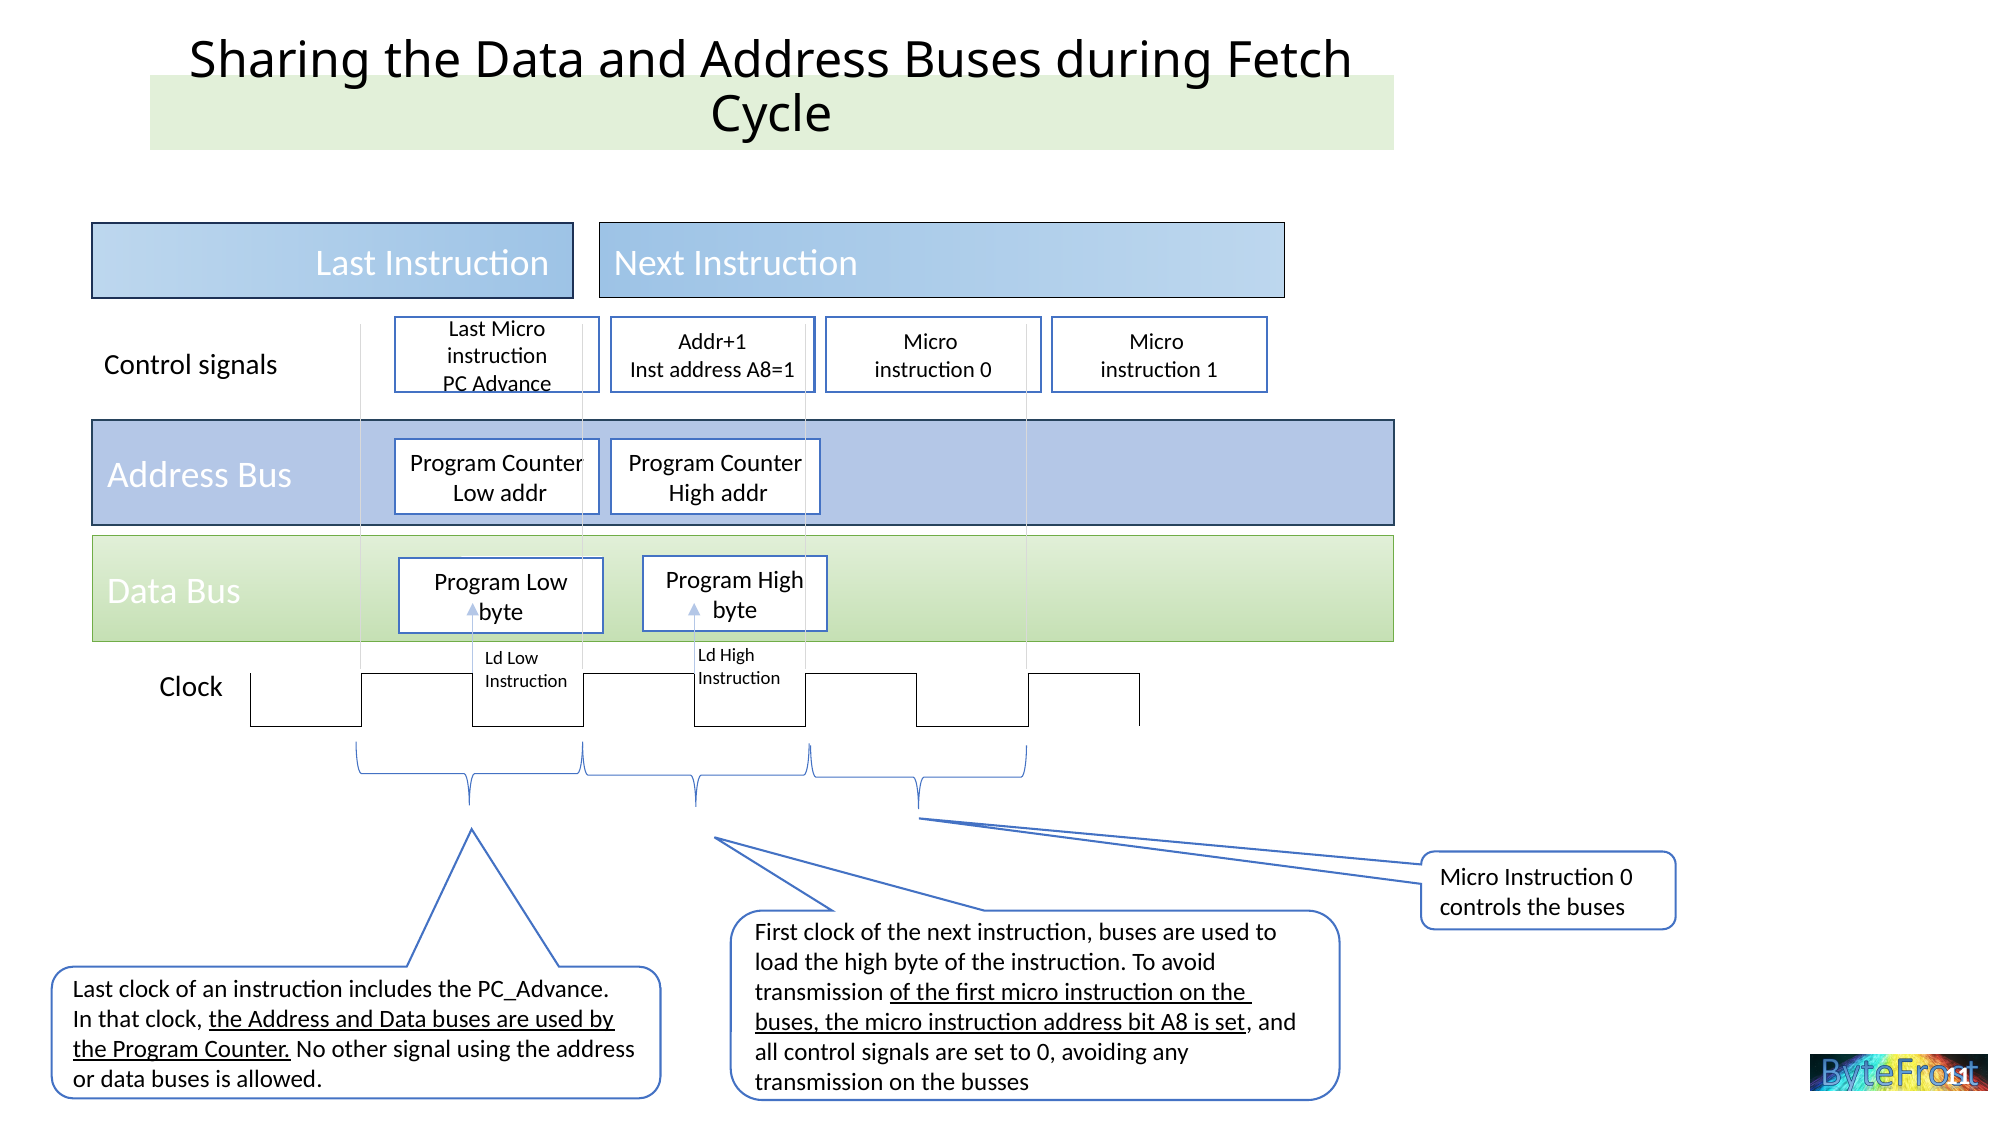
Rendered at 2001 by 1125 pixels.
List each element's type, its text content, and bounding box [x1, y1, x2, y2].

table_header [251, 673, 361, 726]
table_header [917, 673, 1028, 726]
text_box Address Bus [1027, 419, 1395, 526]
text_box Address Bus [91, 419, 360, 526]
text_box Data Bus [1027, 535, 1394, 642]
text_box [360, 324, 1027, 670]
text_box Addr+1 Inst address A8=1 [610, 316, 816, 324]
text_box Last Instruction [91, 222, 574, 299]
text_box Last Micro instruction PC Advance [394, 316, 600, 324]
text_box Ld High Instruction [682, 670, 829, 704]
text_box Micro instruction 1 [1051, 316, 1268, 393]
text_box [582, 743, 810, 807]
title Sharing the Data and Address Buses during Fetch Cycle [150, 75, 1394, 150]
text_box Last clock of an instruction includes the PC_Advance. In that clock, the Address and Data buses are used by the Program Counter. No other signal using the address or data buses is allowed. [50, 826, 662, 1100]
table_header [362, 674, 472, 726]
picture [1810, 1054, 1988, 1091]
text_box [810, 745, 1028, 810]
table_header [584, 674, 694, 726]
text_box Micro Instruction 0 controls the buses [918, 817, 1677, 931]
table_header [1029, 674, 1139, 726]
text_box First clock of the next instruction, buses are used to load the high byte of the instruction. To avoid transmission of the first micro instruction on the buses, the micro instruction address bit A8 is set, and all control signals are set to 0, avoiding any transmission on the busses [713, 836, 1341, 1102]
table_header [695, 704, 805, 726]
text_box Data Bus [92, 535, 360, 642]
text_box Control signals [89, 338, 293, 388]
table_header [473, 707, 583, 726]
text_box Clock [144, 659, 238, 710]
table_header [806, 674, 916, 726]
text_box Next Instruction [599, 222, 1285, 298]
text_box Micro instruction 0 [825, 316, 1042, 393]
text_box Ld Low Instruction [469, 670, 616, 707]
text_box [355, 741, 584, 806]
